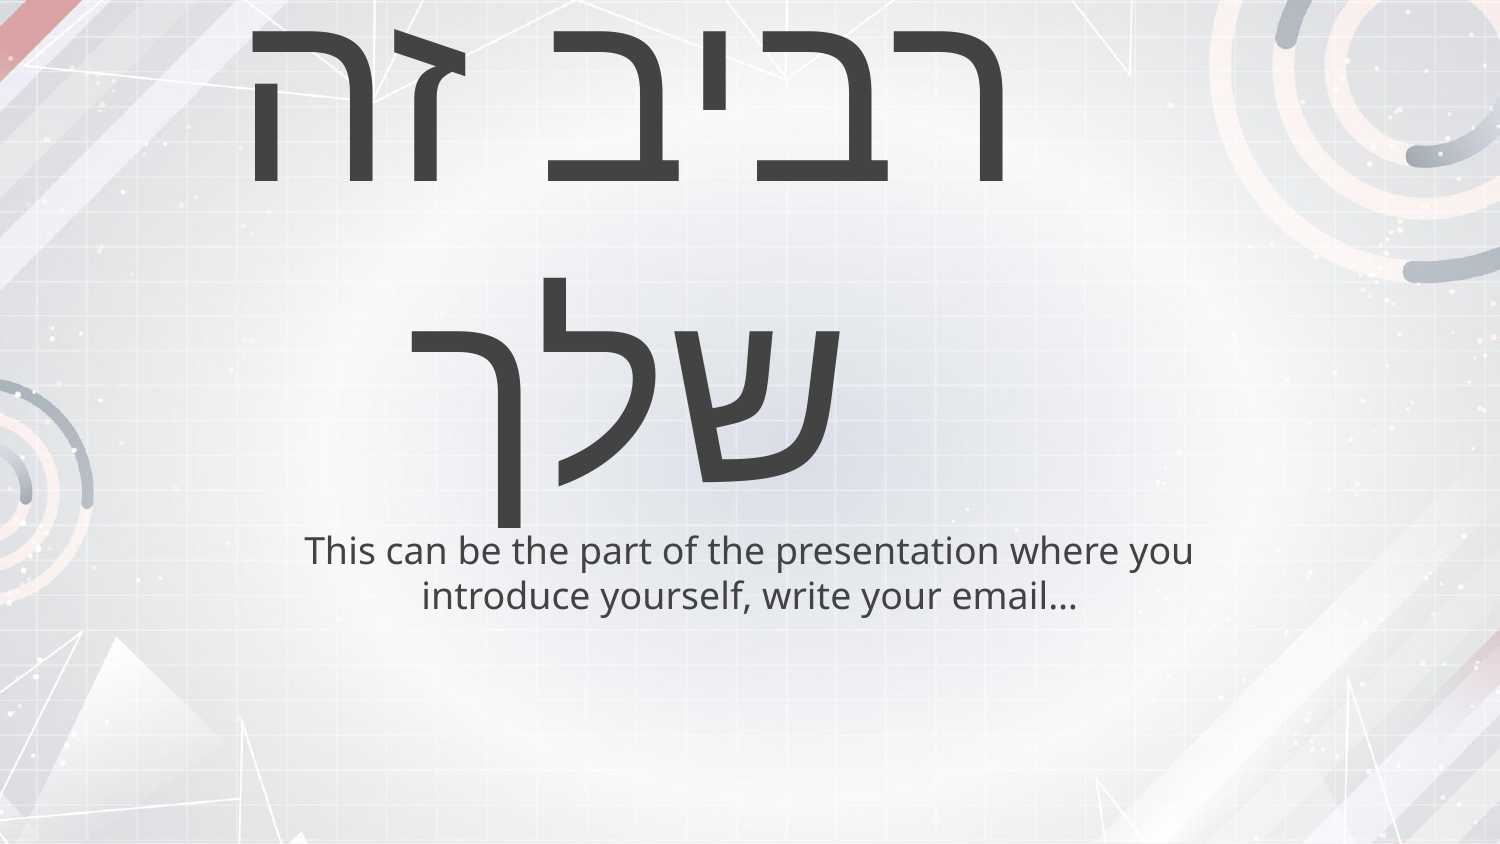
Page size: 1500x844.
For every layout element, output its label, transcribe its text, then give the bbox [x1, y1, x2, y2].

picture [0, 0, 1500, 844]
subtitle This can be the part of the presentation where you introduce yourself, write your email… [264, 512, 1236, 639]
title רביב זה שלך [22, 284, 1236, 546]
